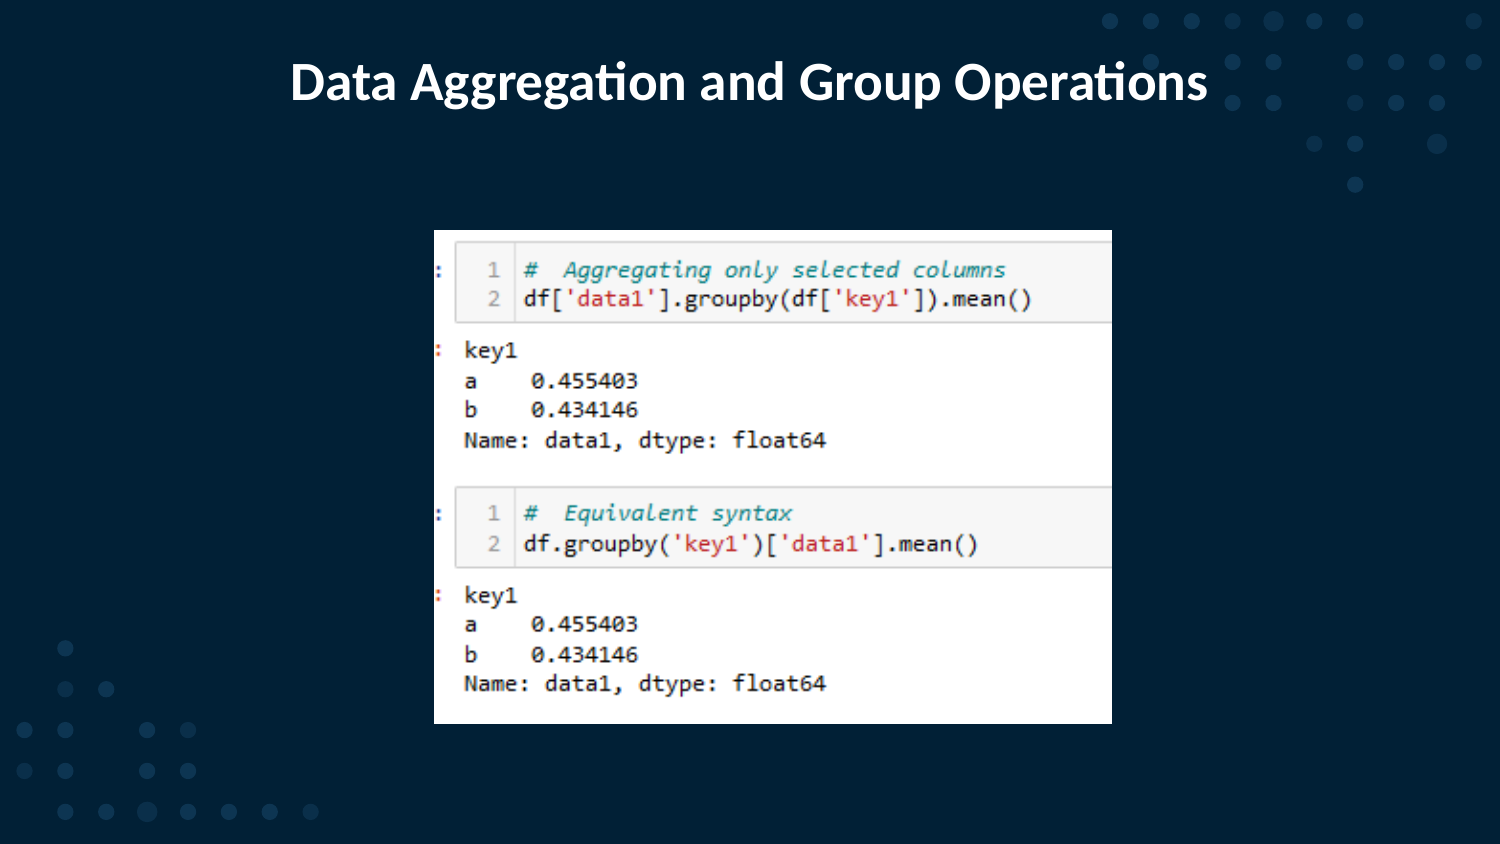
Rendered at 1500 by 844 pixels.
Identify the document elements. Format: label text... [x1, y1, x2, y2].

picture [434, 230, 1112, 724]
title Data Aggregation and Group Operations [103, 44, 1397, 120]
